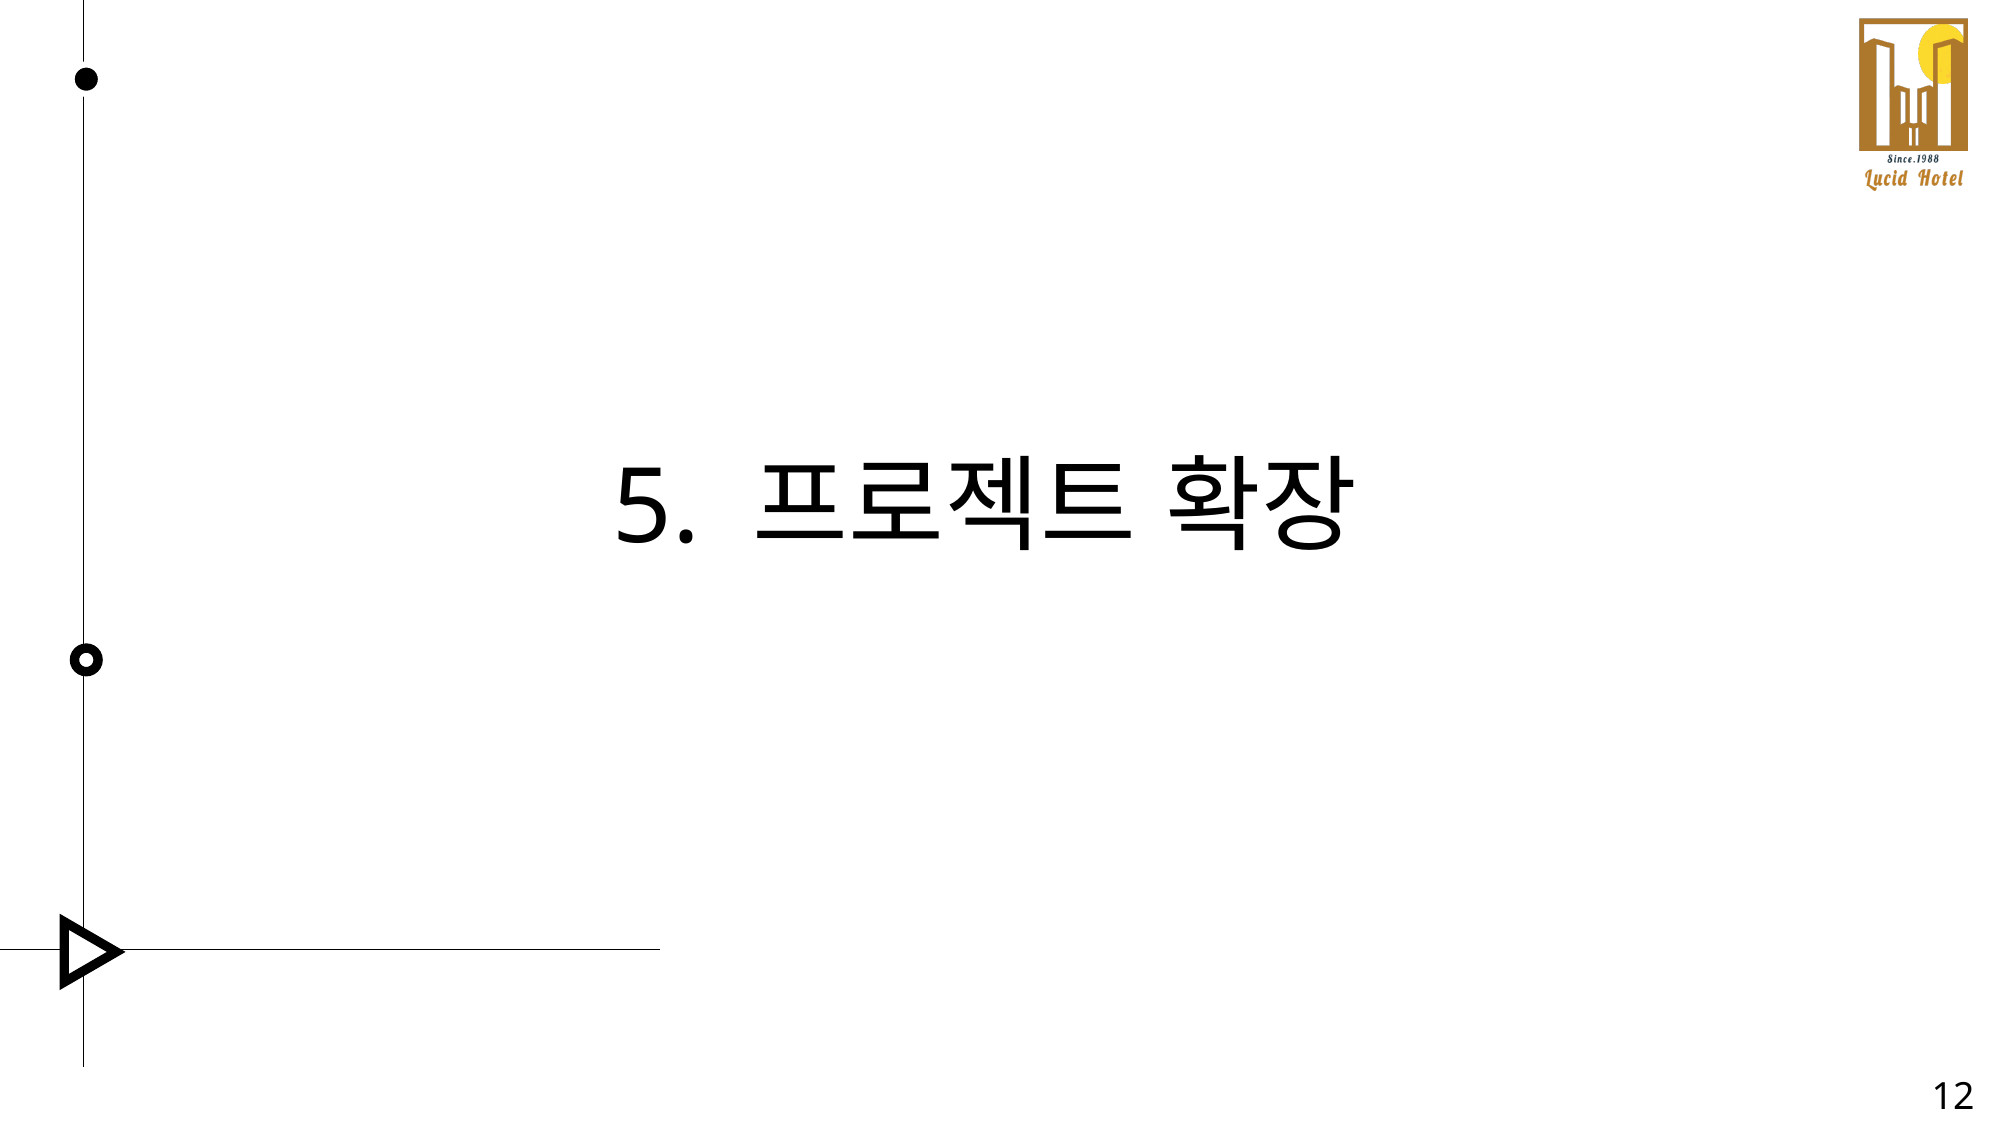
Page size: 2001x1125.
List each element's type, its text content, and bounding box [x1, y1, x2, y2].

picture [1827, 0, 2000, 210]
text_box 5. 프로젝트 확장 [661, 430, 1939, 571]
text_box 12 [1916, 1064, 2000, 1125]
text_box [0, 0, 661, 1067]
